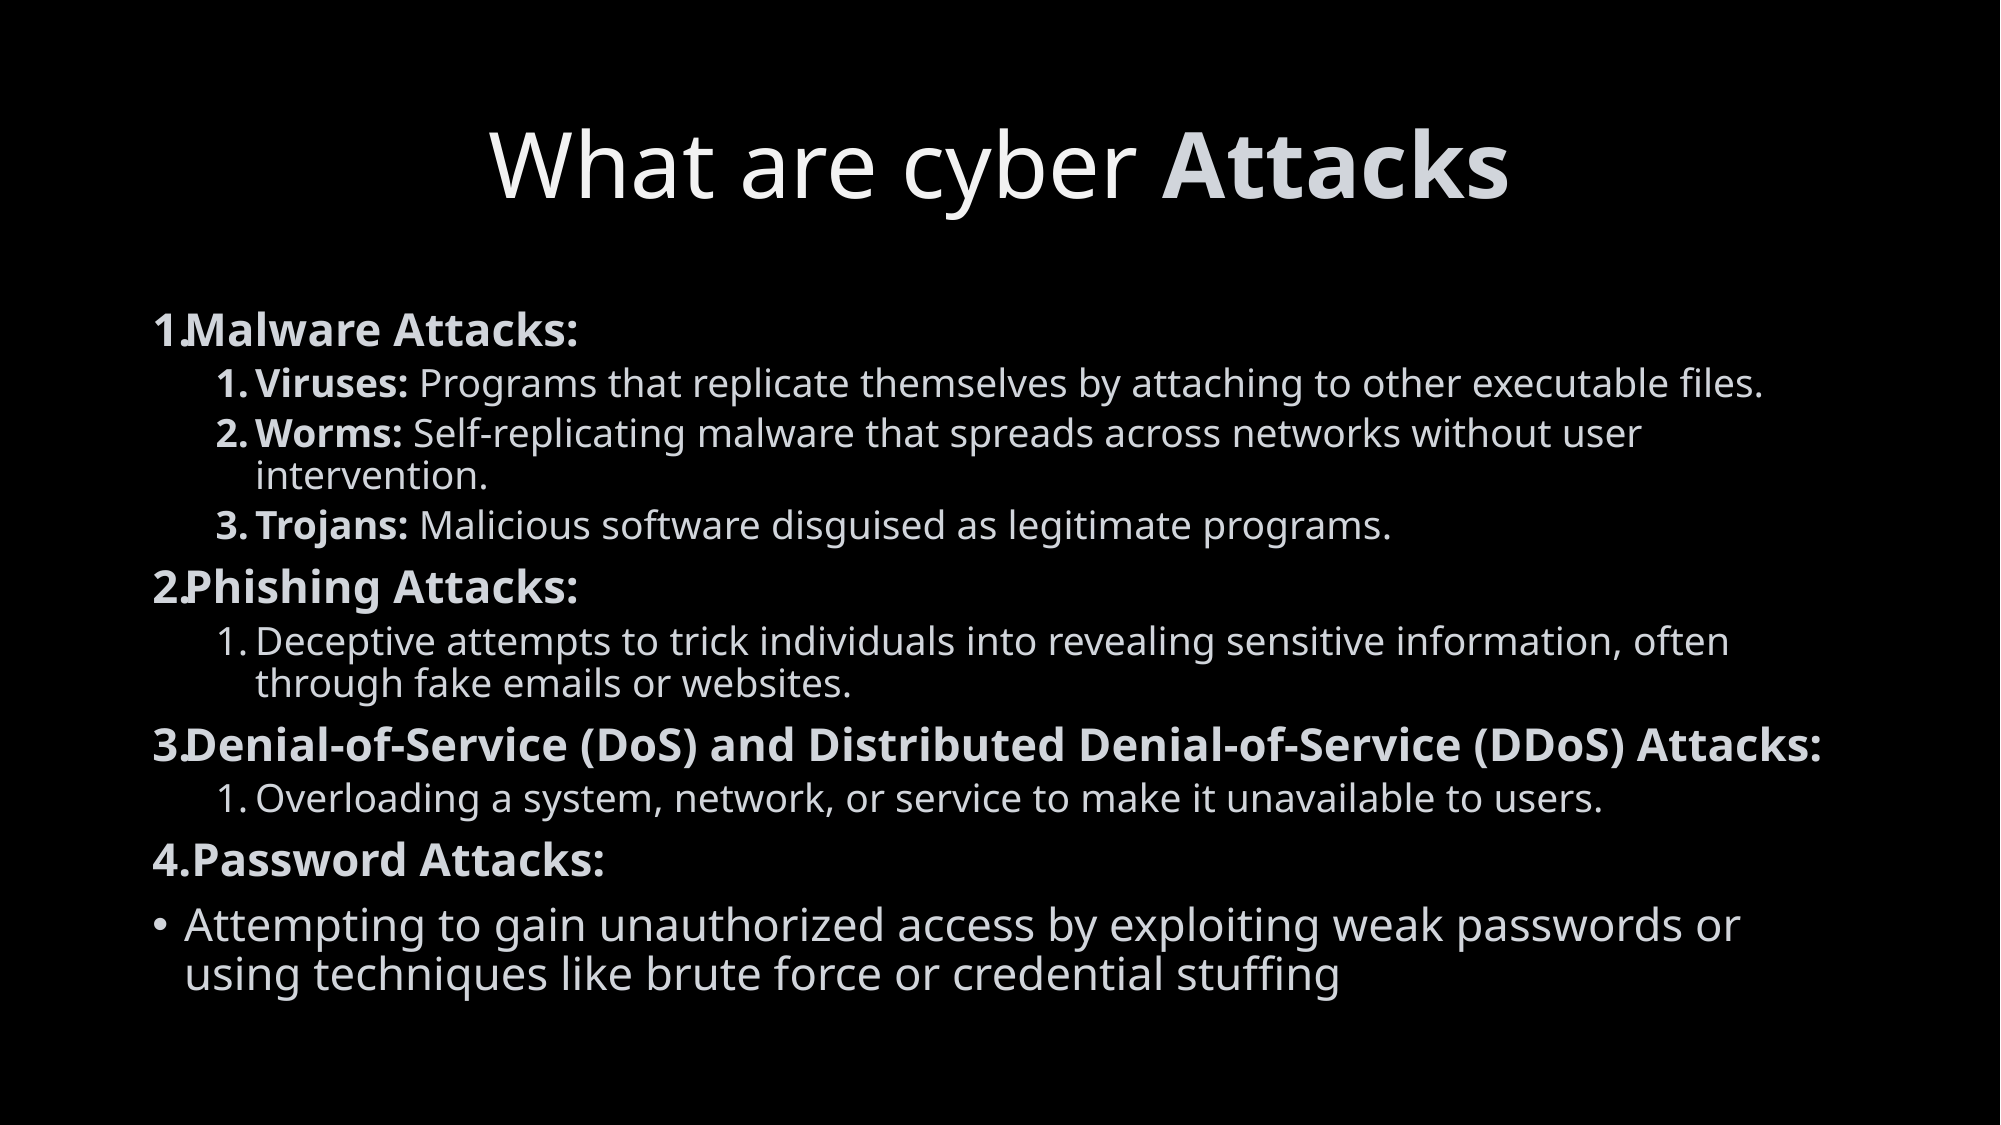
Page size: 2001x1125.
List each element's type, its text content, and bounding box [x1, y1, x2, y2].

list Malware Attacks: Viruses: Programs that replicate themselves by attaching to other executable files. Worms: Self-replicating malware that spreads across networks without user intervention. Trojans: Malicious software disguised as legitimate programs. Phishing Attacks: Deceptive attempts to trick individuals into revealing sensitive information, often through fake emails or websites. Denial-of-Service (DoS) and Distributed Denial-of-Service (DDoS) Attacks: Overloading a system, network, or service to make it unavailable to users. 4.Password Attacks: Attempting to gain unauthorized access by exploiting weak passwords or using techniques like brute force or credential stuffing [137, 299, 1863, 1014]
title What are cyber Attacks [137, 59, 1863, 278]
